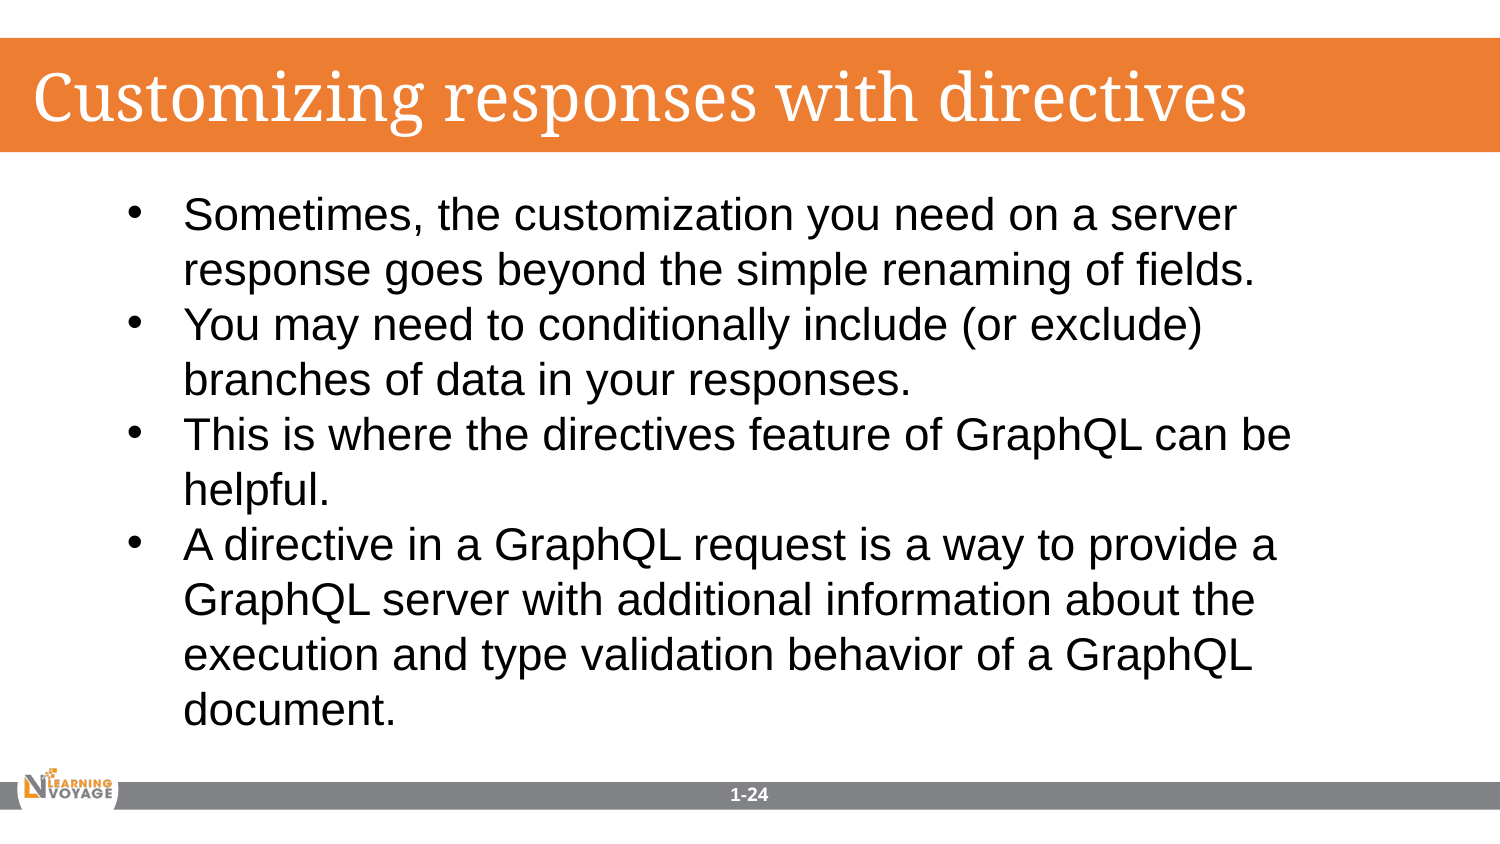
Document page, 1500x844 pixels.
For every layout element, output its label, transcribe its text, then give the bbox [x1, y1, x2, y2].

text_box Sometimes, the customization you need on a server response goes beyond the simple renaming of fields. You may need to conditionally include (or exclude) branches of data in your responses. This is where the directives feature of GraphQL can be helpful. A directive in a GraphQL request is a way to provide a GraphQL server with additional information about the execution and type validation behavior of a GraphQL document. [126, 182, 1373, 735]
slide_number 1-24 [692, 770, 784, 821]
picture [0, 706, 144, 844]
text_box Customizing responses with directives [0, 37, 1500, 153]
